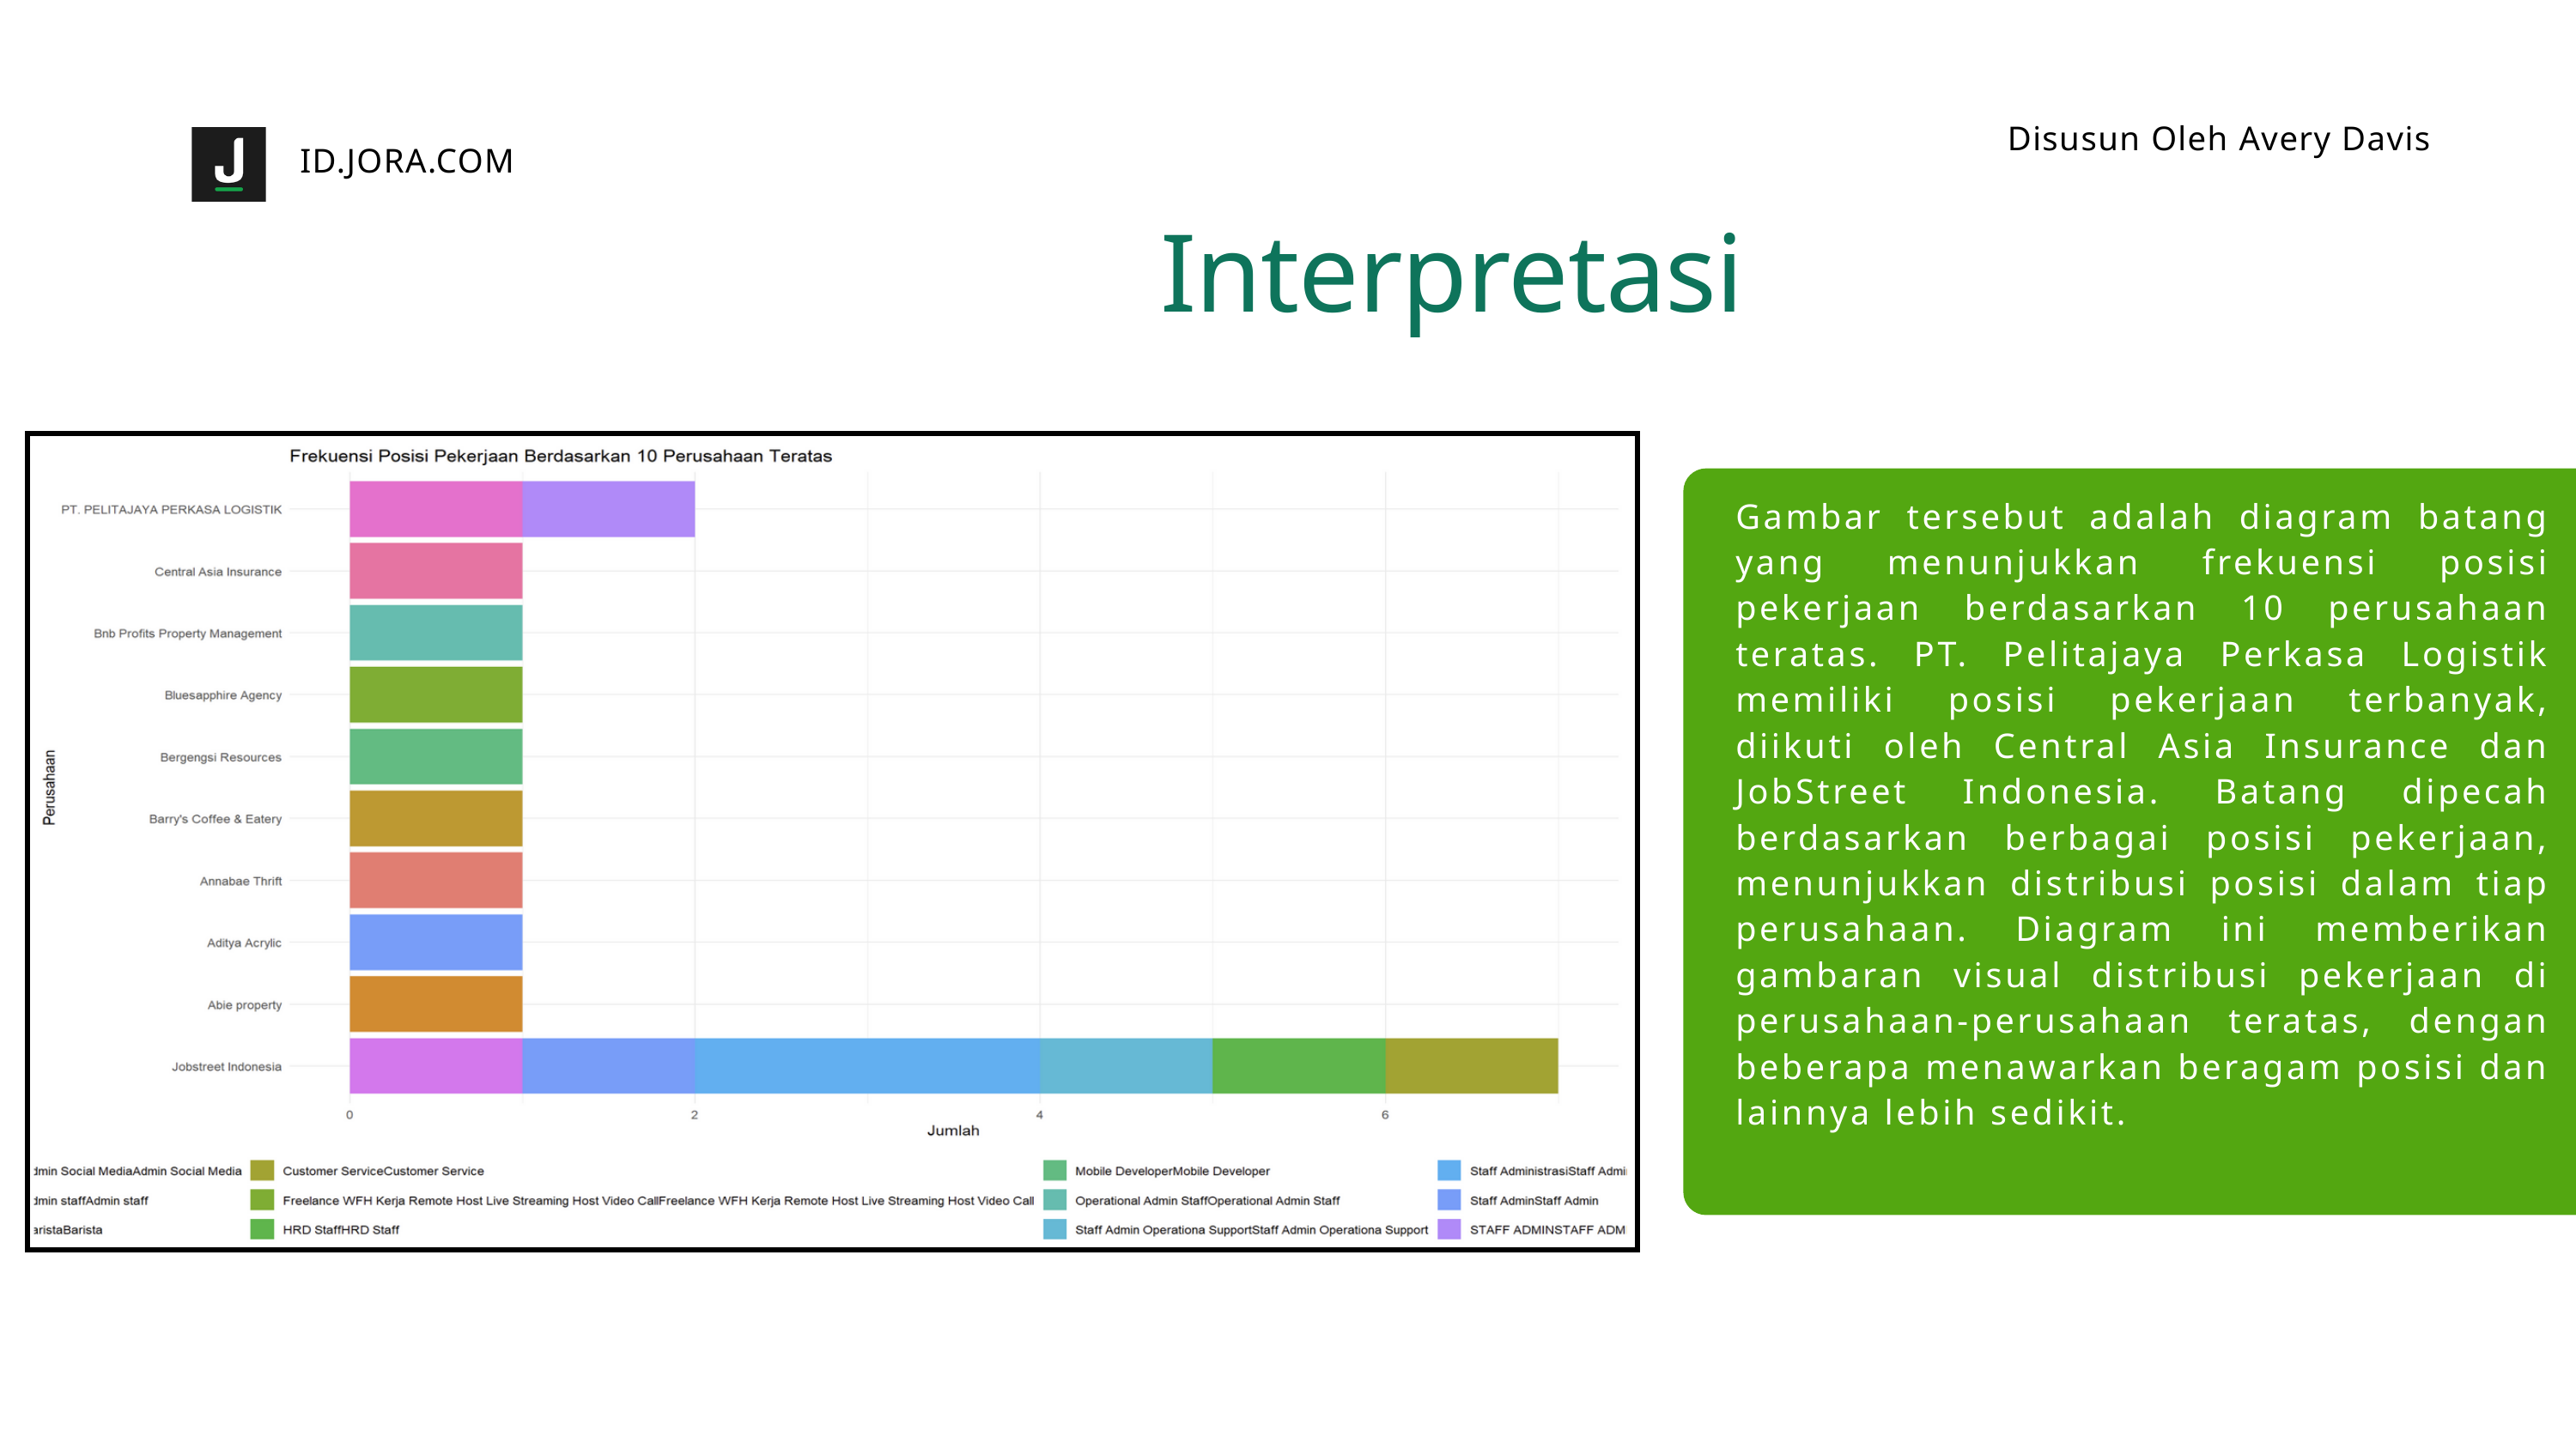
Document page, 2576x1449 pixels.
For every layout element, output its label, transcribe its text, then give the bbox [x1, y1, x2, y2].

text_box Interpretasi [1159, 224, 2144, 334]
text_box Disusun Oleh Avery Davis [1877, 116, 2432, 158]
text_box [1683, 468, 2576, 1216]
text_box [27, 433, 1637, 1250]
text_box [191, 127, 683, 202]
